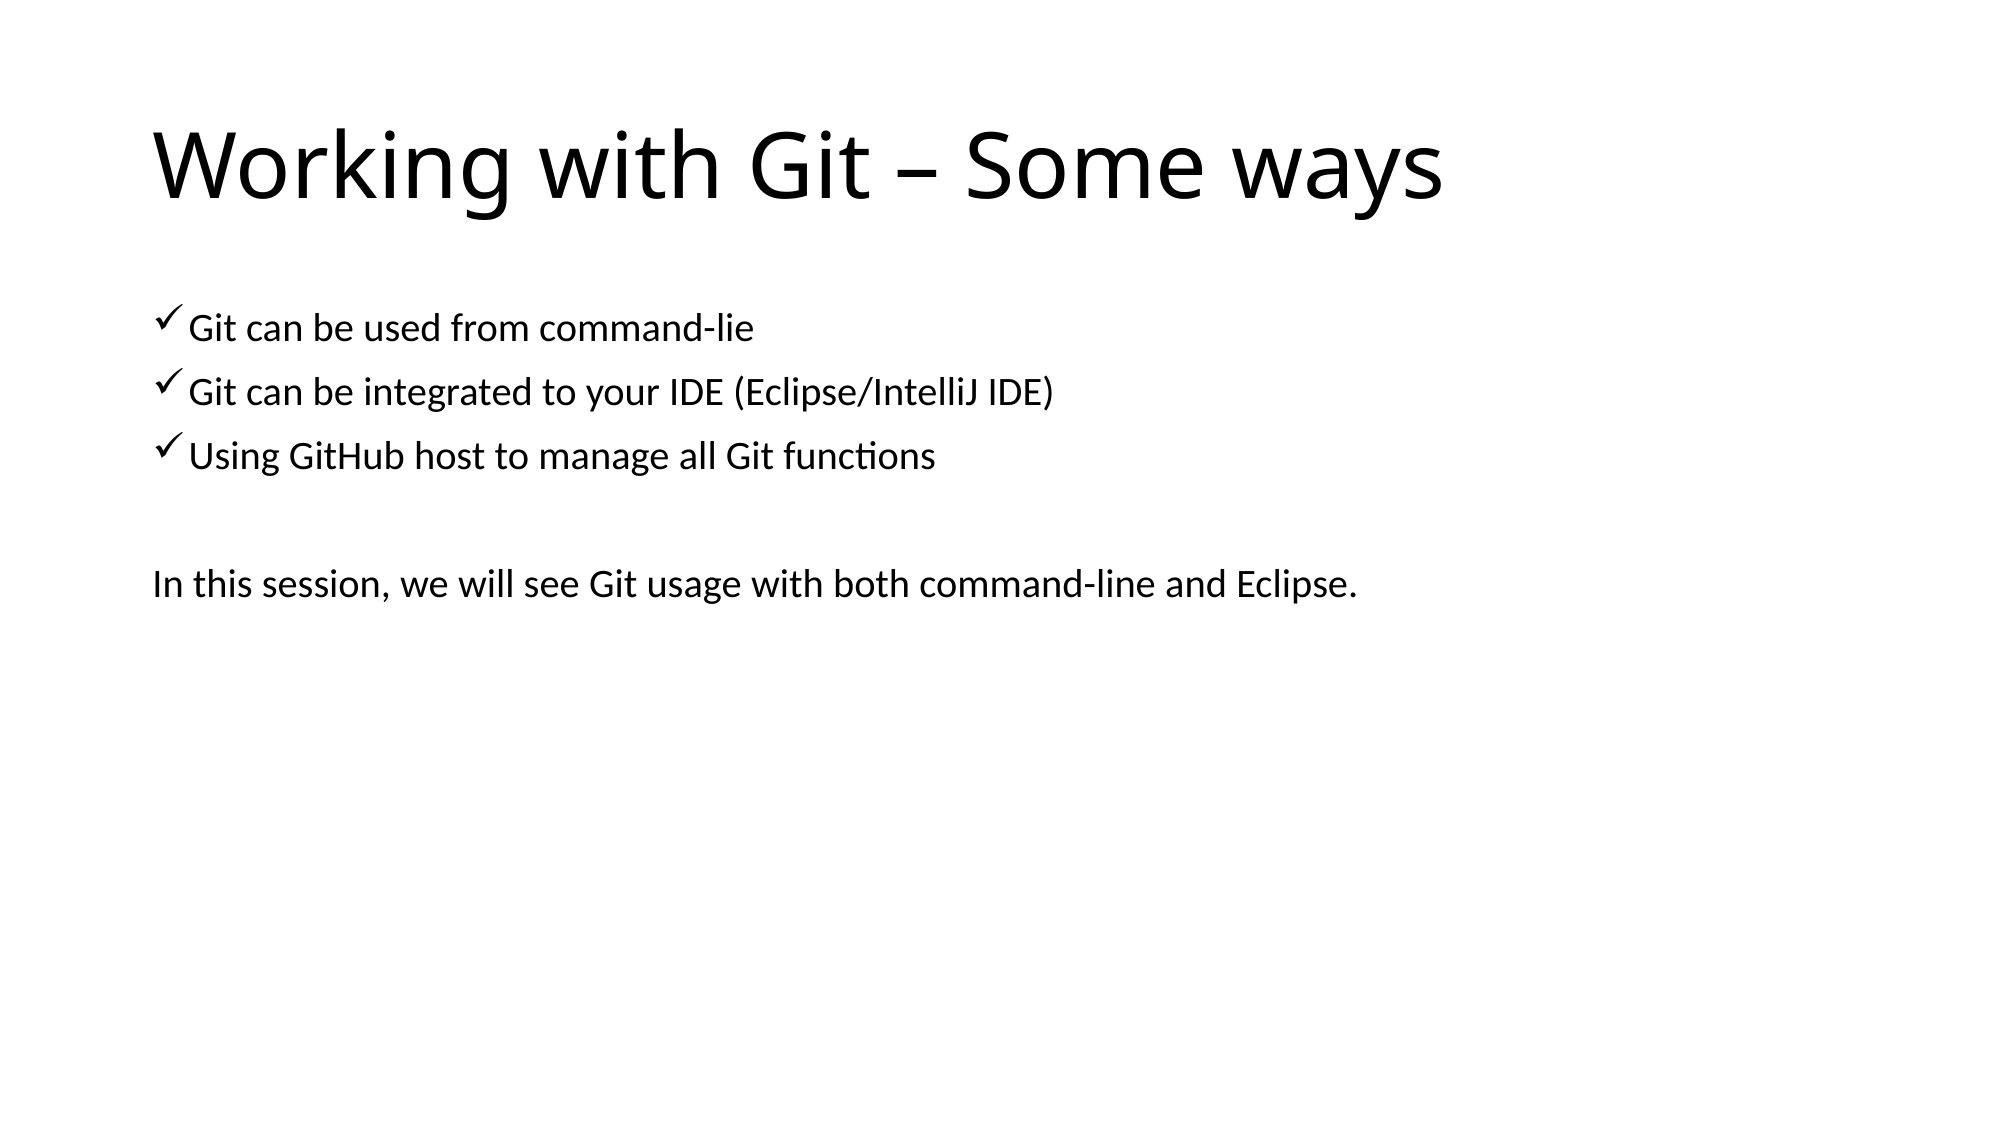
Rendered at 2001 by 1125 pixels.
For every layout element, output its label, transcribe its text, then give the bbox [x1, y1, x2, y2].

list Git can be used from command-lie Git can be integrated to your IDE (Eclipse/IntelliJ IDE) Using GitHub host to manage all Git functions In this session, we will see Git usage with both command-line and Eclipse. [137, 299, 1863, 614]
title Working with Git – Some ways [137, 59, 1863, 278]
